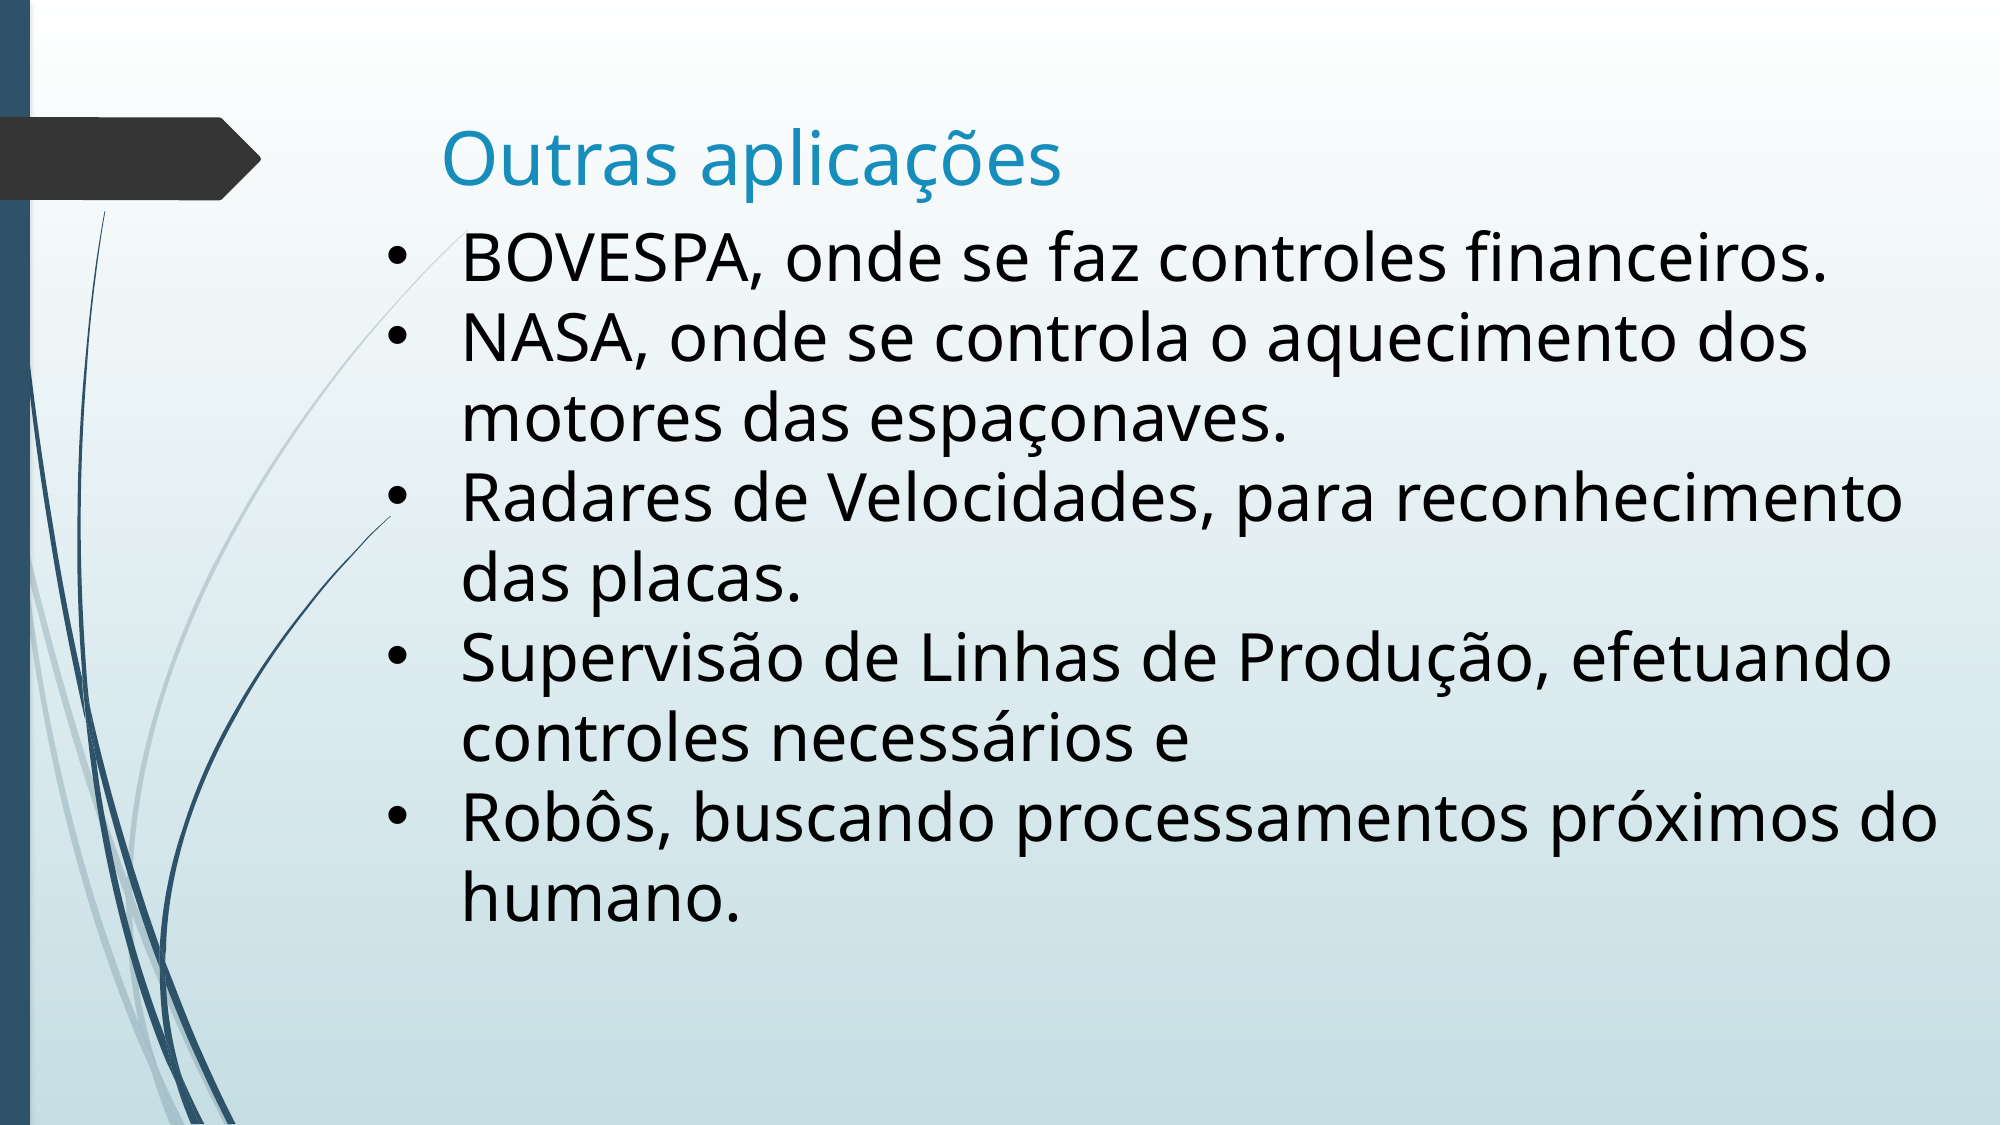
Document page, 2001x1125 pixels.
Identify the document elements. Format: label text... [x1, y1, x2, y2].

text_box BOVESPA, onde se faz controles financeiros. NASA, onde se controla o aquecimento dos motores das espaçonaves. Radares de Velocidades, para reconhecimento das placas. Supervisão de Linhas de Produção, efetuando controles necessários e Robôs, buscando processamentos próximos do humano. [371, 207, 1971, 942]
title Outras aplicações [425, 102, 1888, 207]
